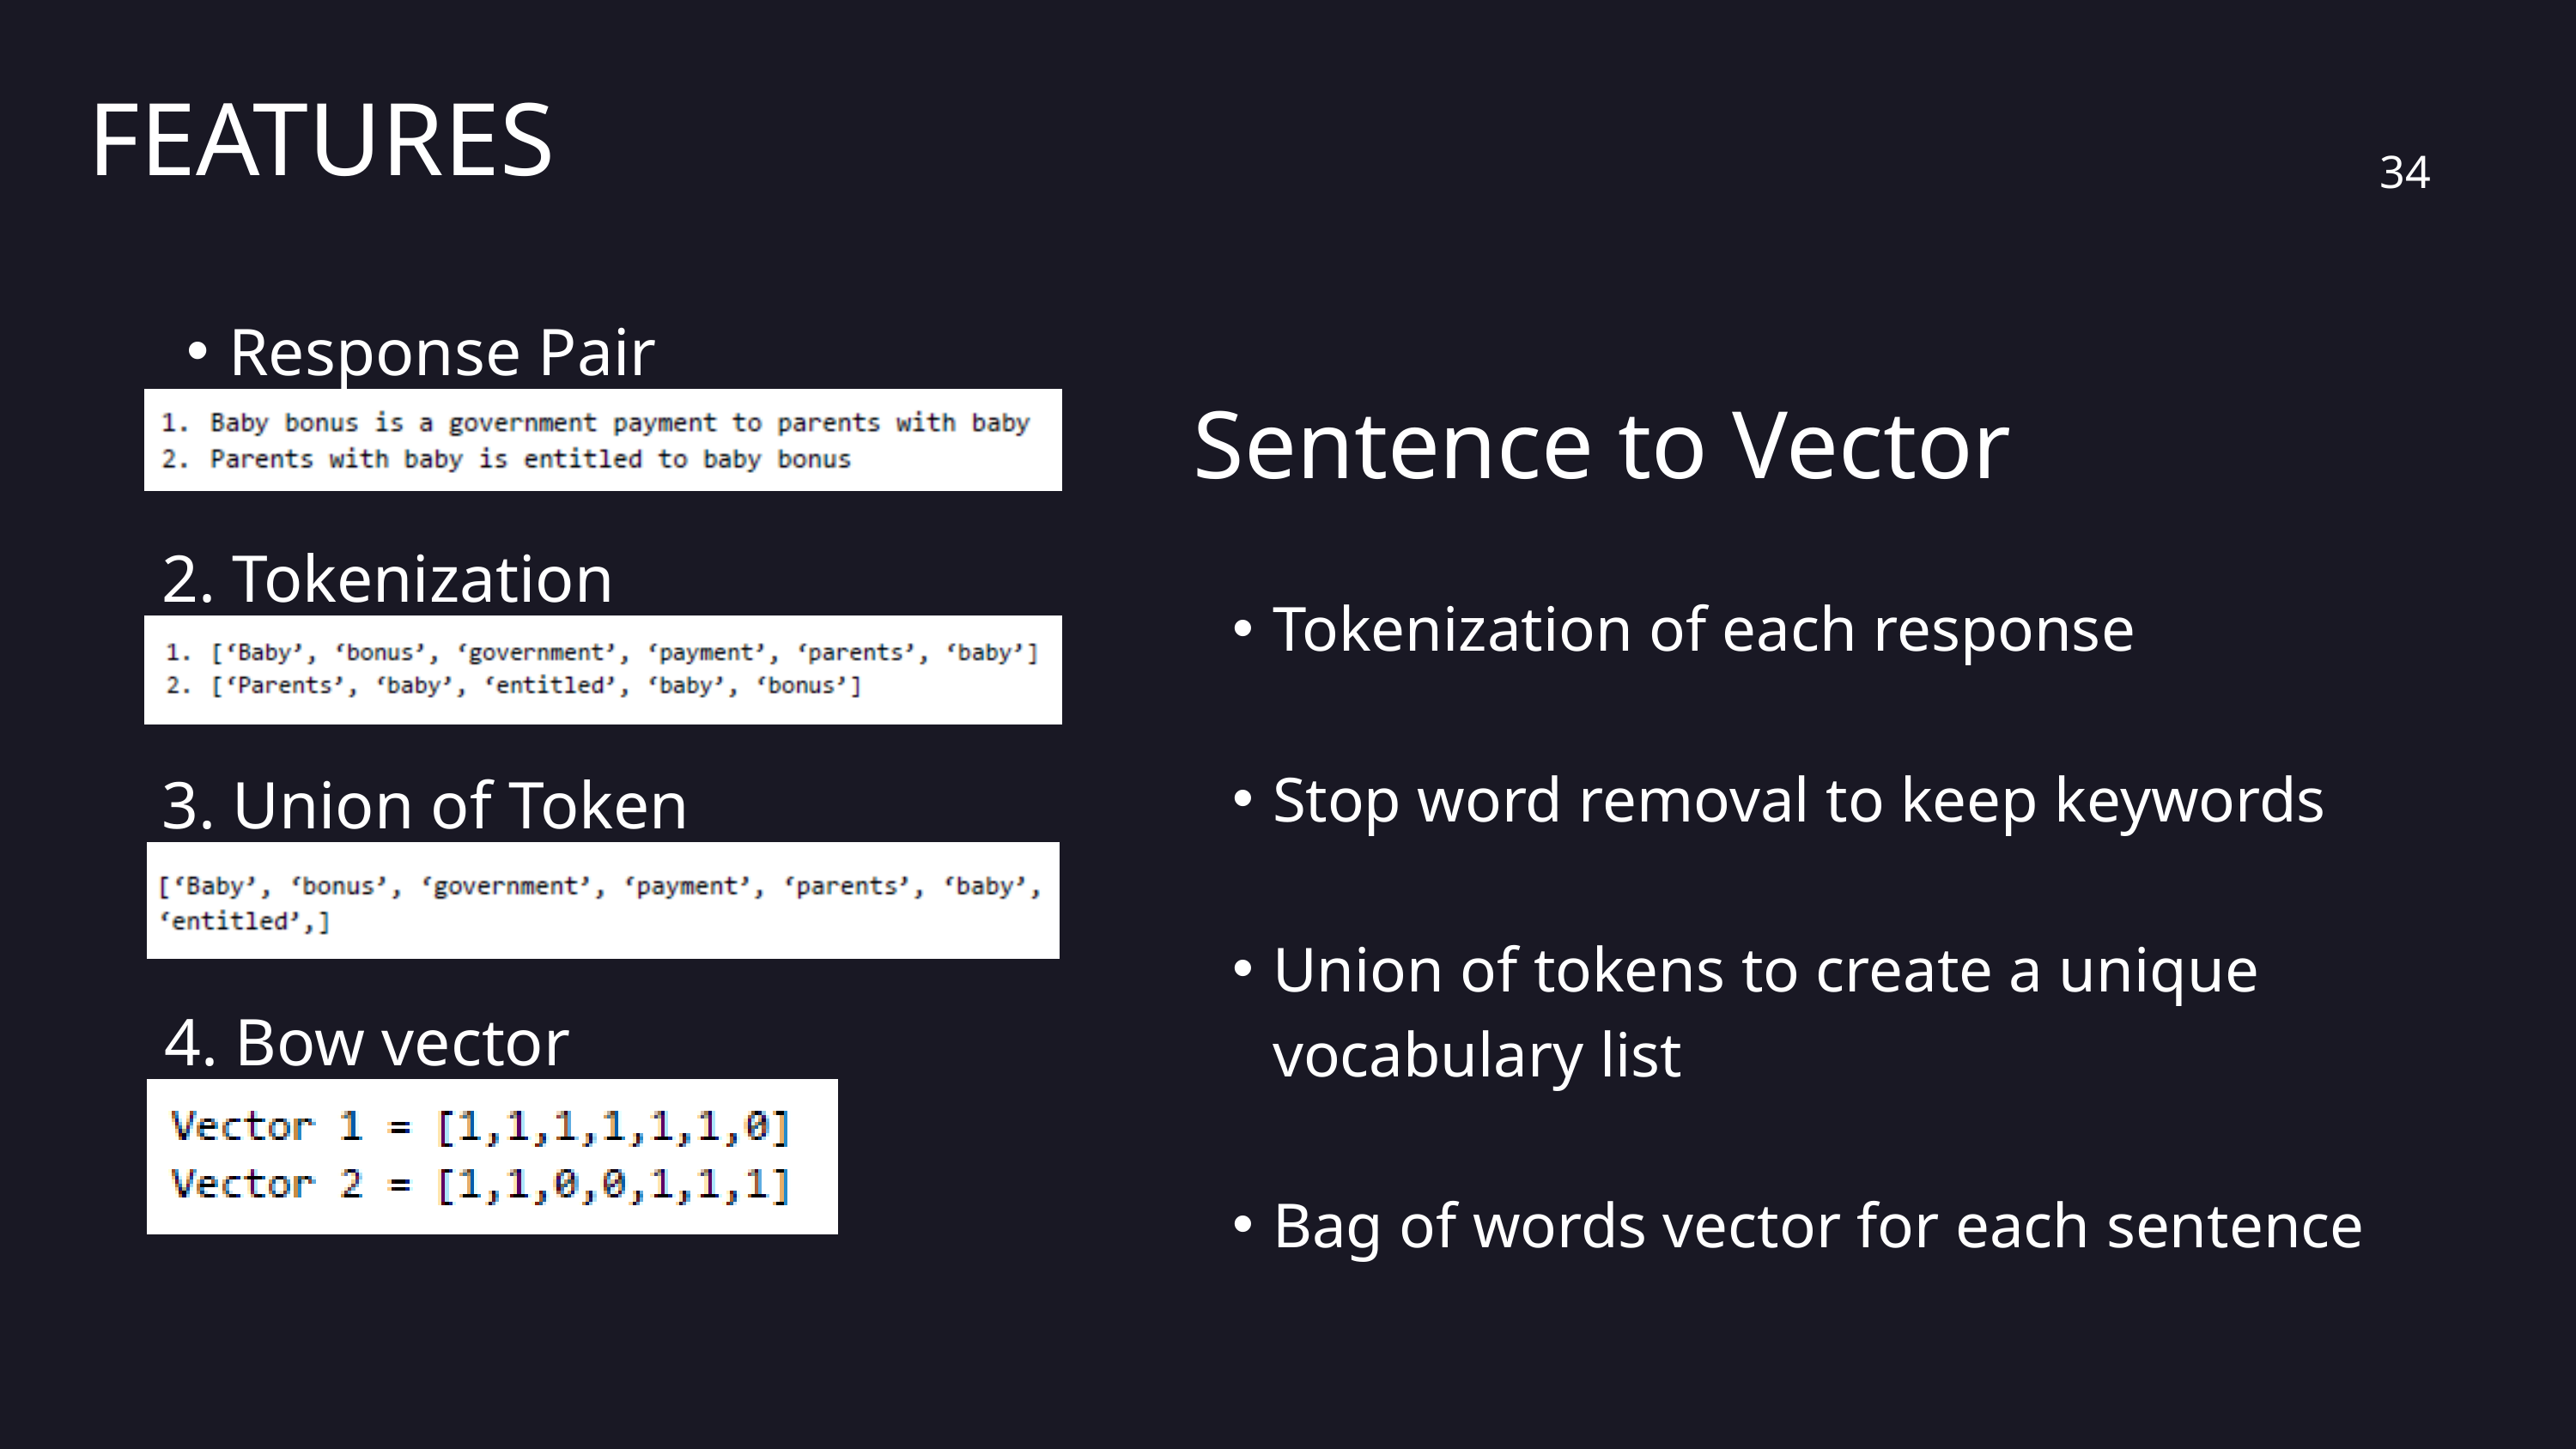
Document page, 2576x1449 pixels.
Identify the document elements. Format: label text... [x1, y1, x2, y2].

text_box 34 [2251, 143, 2432, 197]
text_box 3. Union of Token [144, 771, 761, 842]
picture [144, 389, 1063, 491]
text_box FEATURES [88, 85, 1057, 197]
text_box 4. Bow vector [147, 1007, 763, 1078]
text_box 2. Tokenization [144, 543, 761, 615]
text_box Response Pair [144, 317, 761, 388]
picture [147, 1079, 838, 1234]
picture [144, 615, 1063, 724]
text_box Tokenization of each response Stop word removal to keep keywords Union of tokens to create a unique vocabulary list Bag of words vector for each sentence [1193, 578, 2496, 1343]
text_box Sentence to Vector [1193, 394, 2317, 497]
picture [147, 842, 1060, 959]
